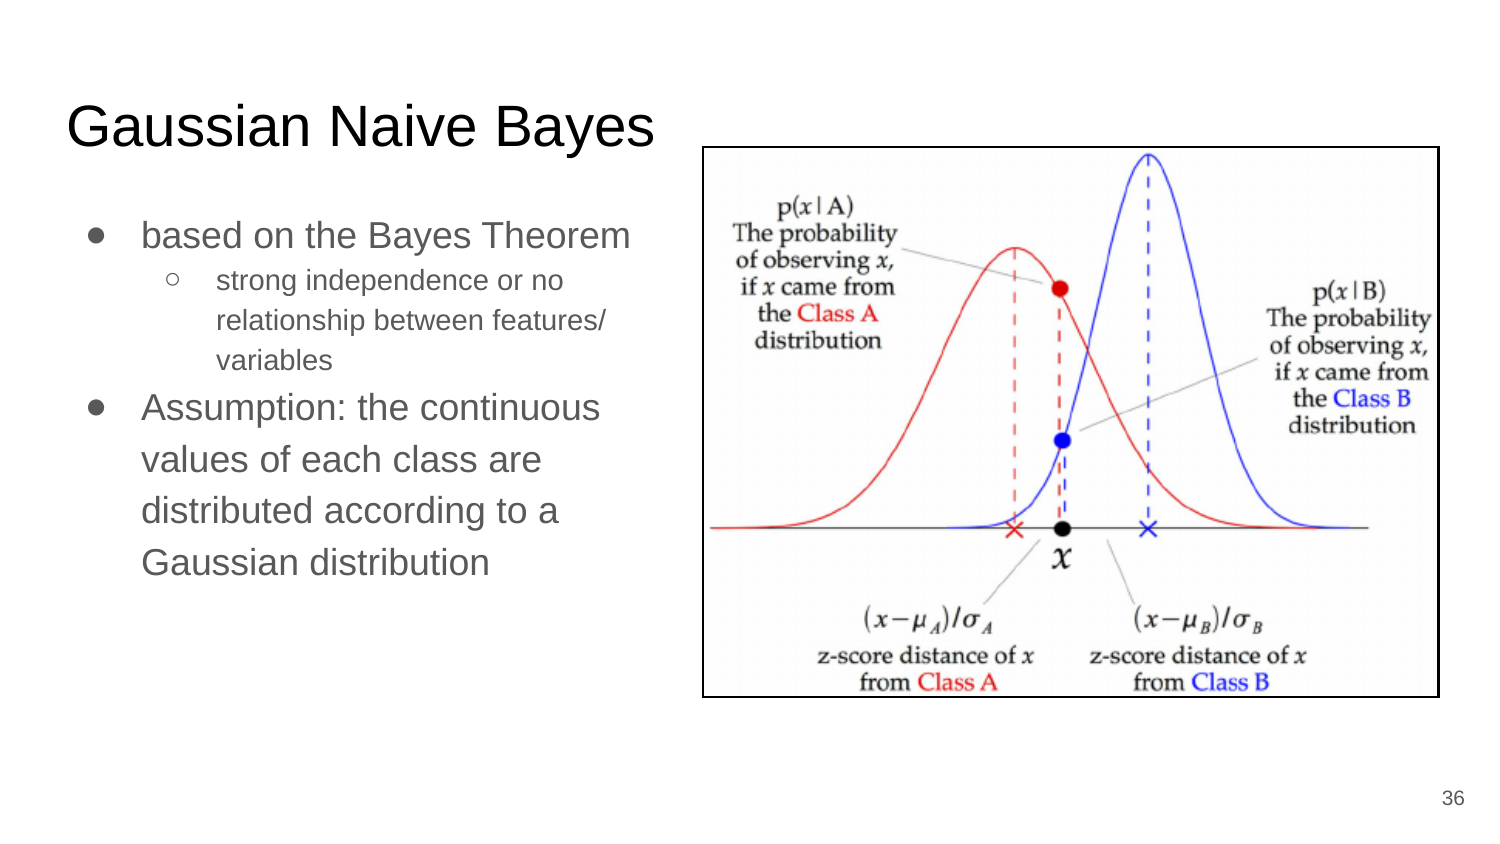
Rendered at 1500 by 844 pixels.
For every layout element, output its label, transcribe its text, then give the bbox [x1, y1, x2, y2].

title Gaussian Naive Bayes [51, 72, 1449, 167]
picture [703, 147, 1438, 697]
list based on the Bayes Theorem strong independence or no relationship between features/ variables Assumption: the continuous values of each class are distributed according to a Gaussian distribution [51, 189, 679, 750]
slide_number ‹#› [1389, 764, 1480, 830]
